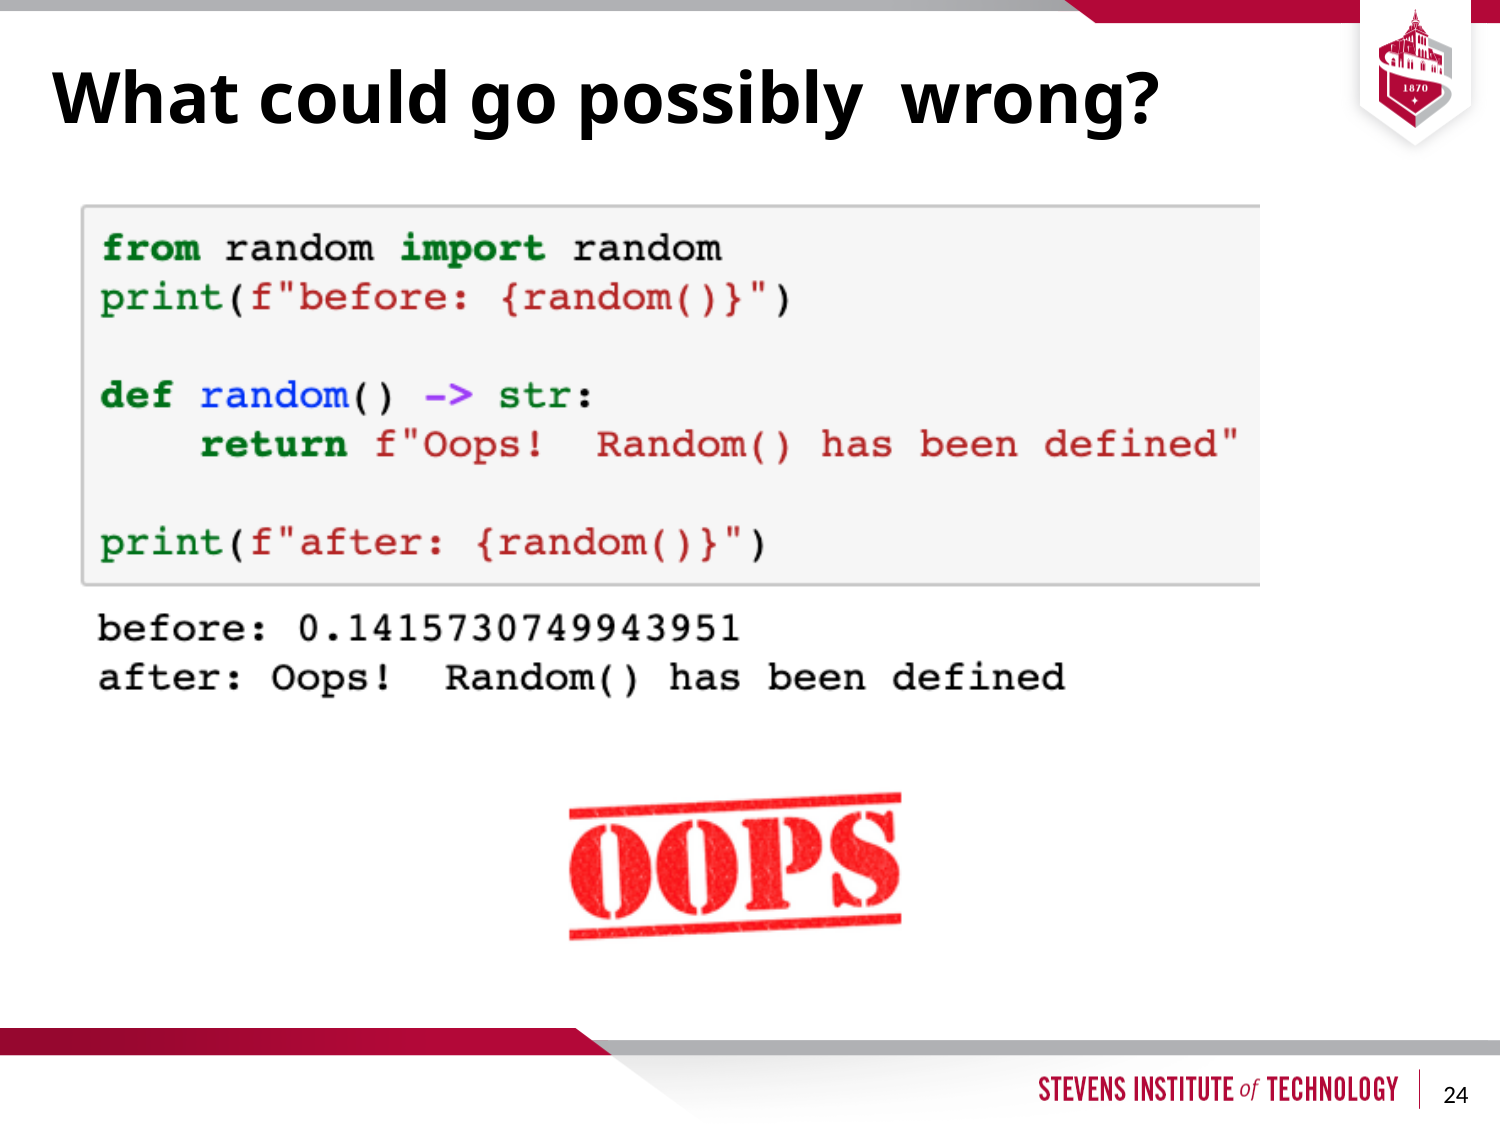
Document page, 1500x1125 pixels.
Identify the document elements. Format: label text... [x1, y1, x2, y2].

slide_number 24 [1428, 1071, 1490, 1108]
picture [0, 0, 1500, 160]
picture [75, 197, 1261, 723]
picture [549, 775, 956, 960]
picture [0, 1028, 1500, 1125]
title What could go possibly wrong? [37, 45, 1338, 150]
